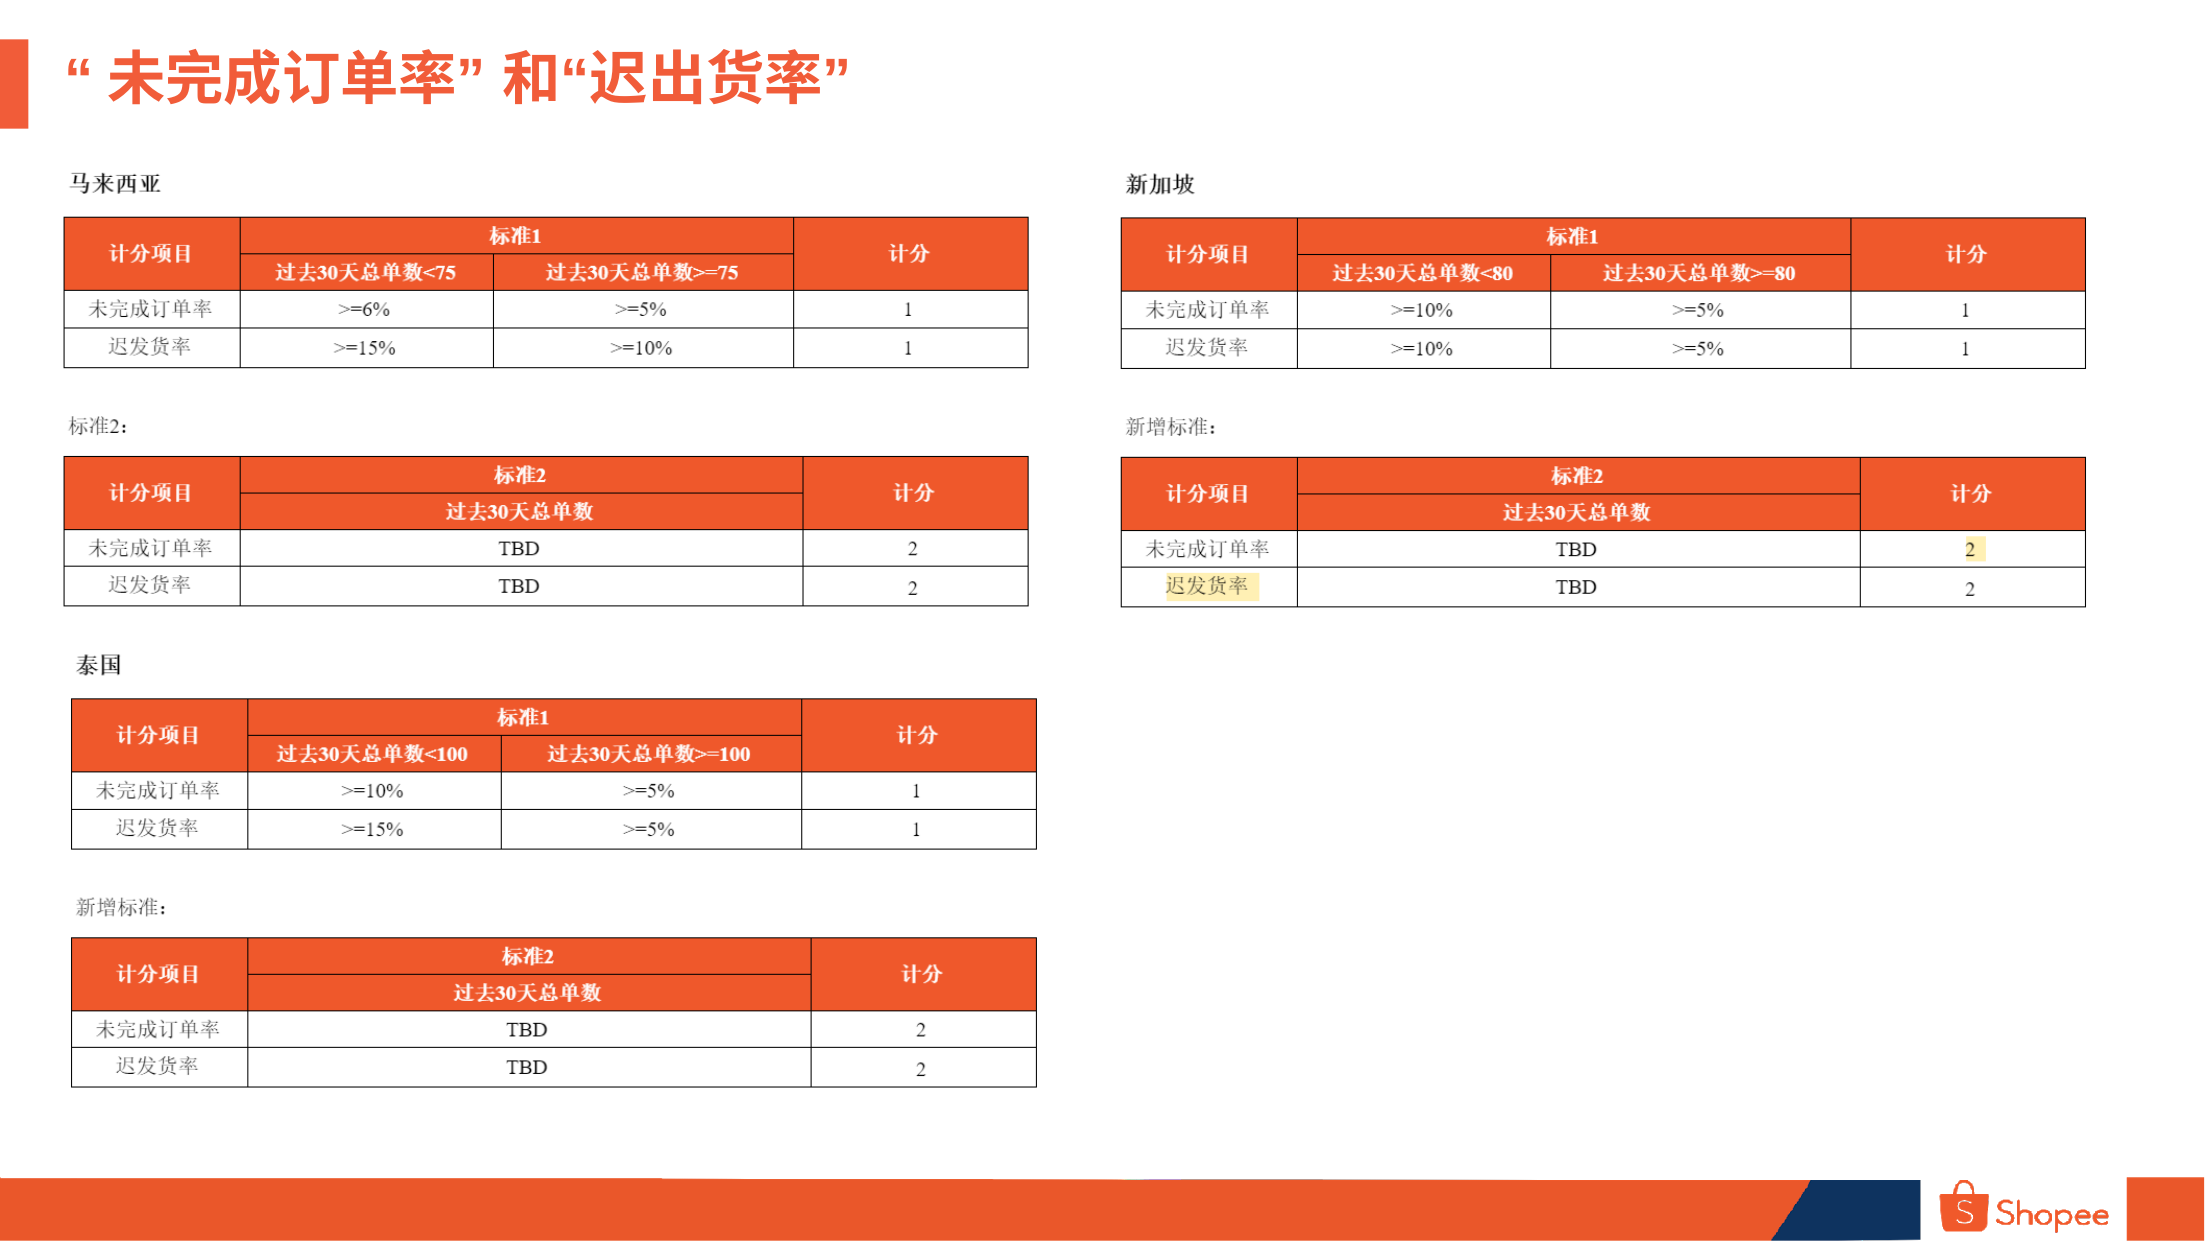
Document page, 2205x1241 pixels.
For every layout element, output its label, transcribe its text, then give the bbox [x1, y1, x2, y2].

text_box [0, 39, 29, 129]
text_box “未完成订单率” 和“迟出货率” [64, 39, 956, 113]
picture [0, 153, 1086, 1122]
picture [0, 1175, 2205, 1241]
picture [1101, 162, 2110, 621]
